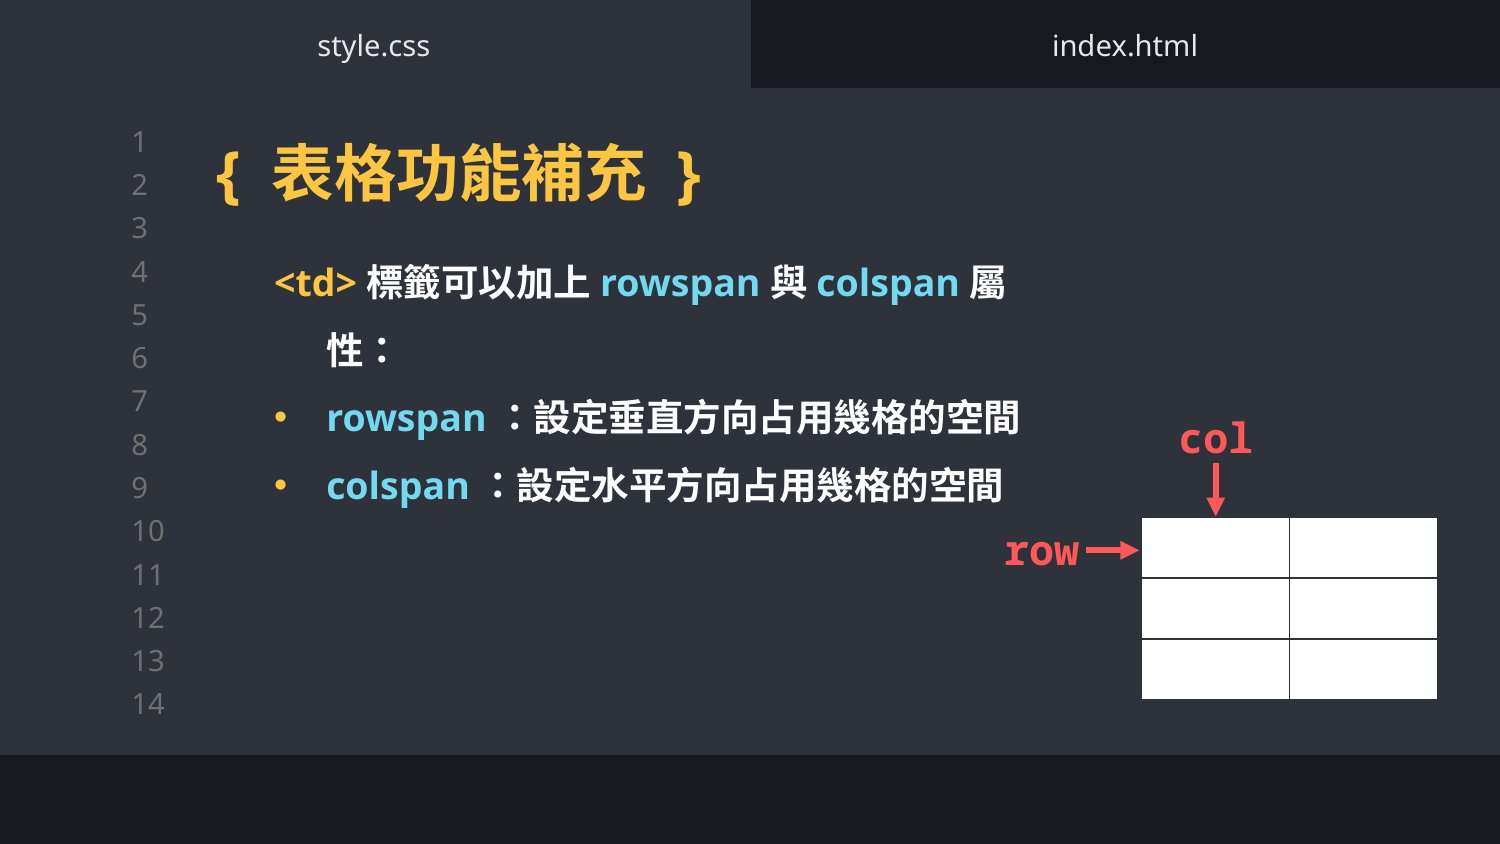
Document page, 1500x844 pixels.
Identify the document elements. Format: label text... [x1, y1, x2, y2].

table_header [1290, 518, 1437, 577]
table_cell [1142, 640, 1289, 699]
text_box <td>標籤可以加上rowspan與colspan屬性： rowspan：設定垂直方向占用幾格的空間 colspan：設定水平方向占用幾格的空間 [236, 221, 1055, 460]
subtitle index.html [750, 15, 1500, 74]
table_header [1142, 518, 1289, 577]
table_cell [1290, 579, 1437, 638]
table_cell [1290, 640, 1437, 699]
table_cell [1142, 579, 1289, 638]
subtitle style.css [0, 15, 749, 74]
text_box row [981, 516, 1102, 582]
text_box col [1156, 404, 1276, 470]
subtitle { 表格功能補充 } [200, 133, 829, 209]
